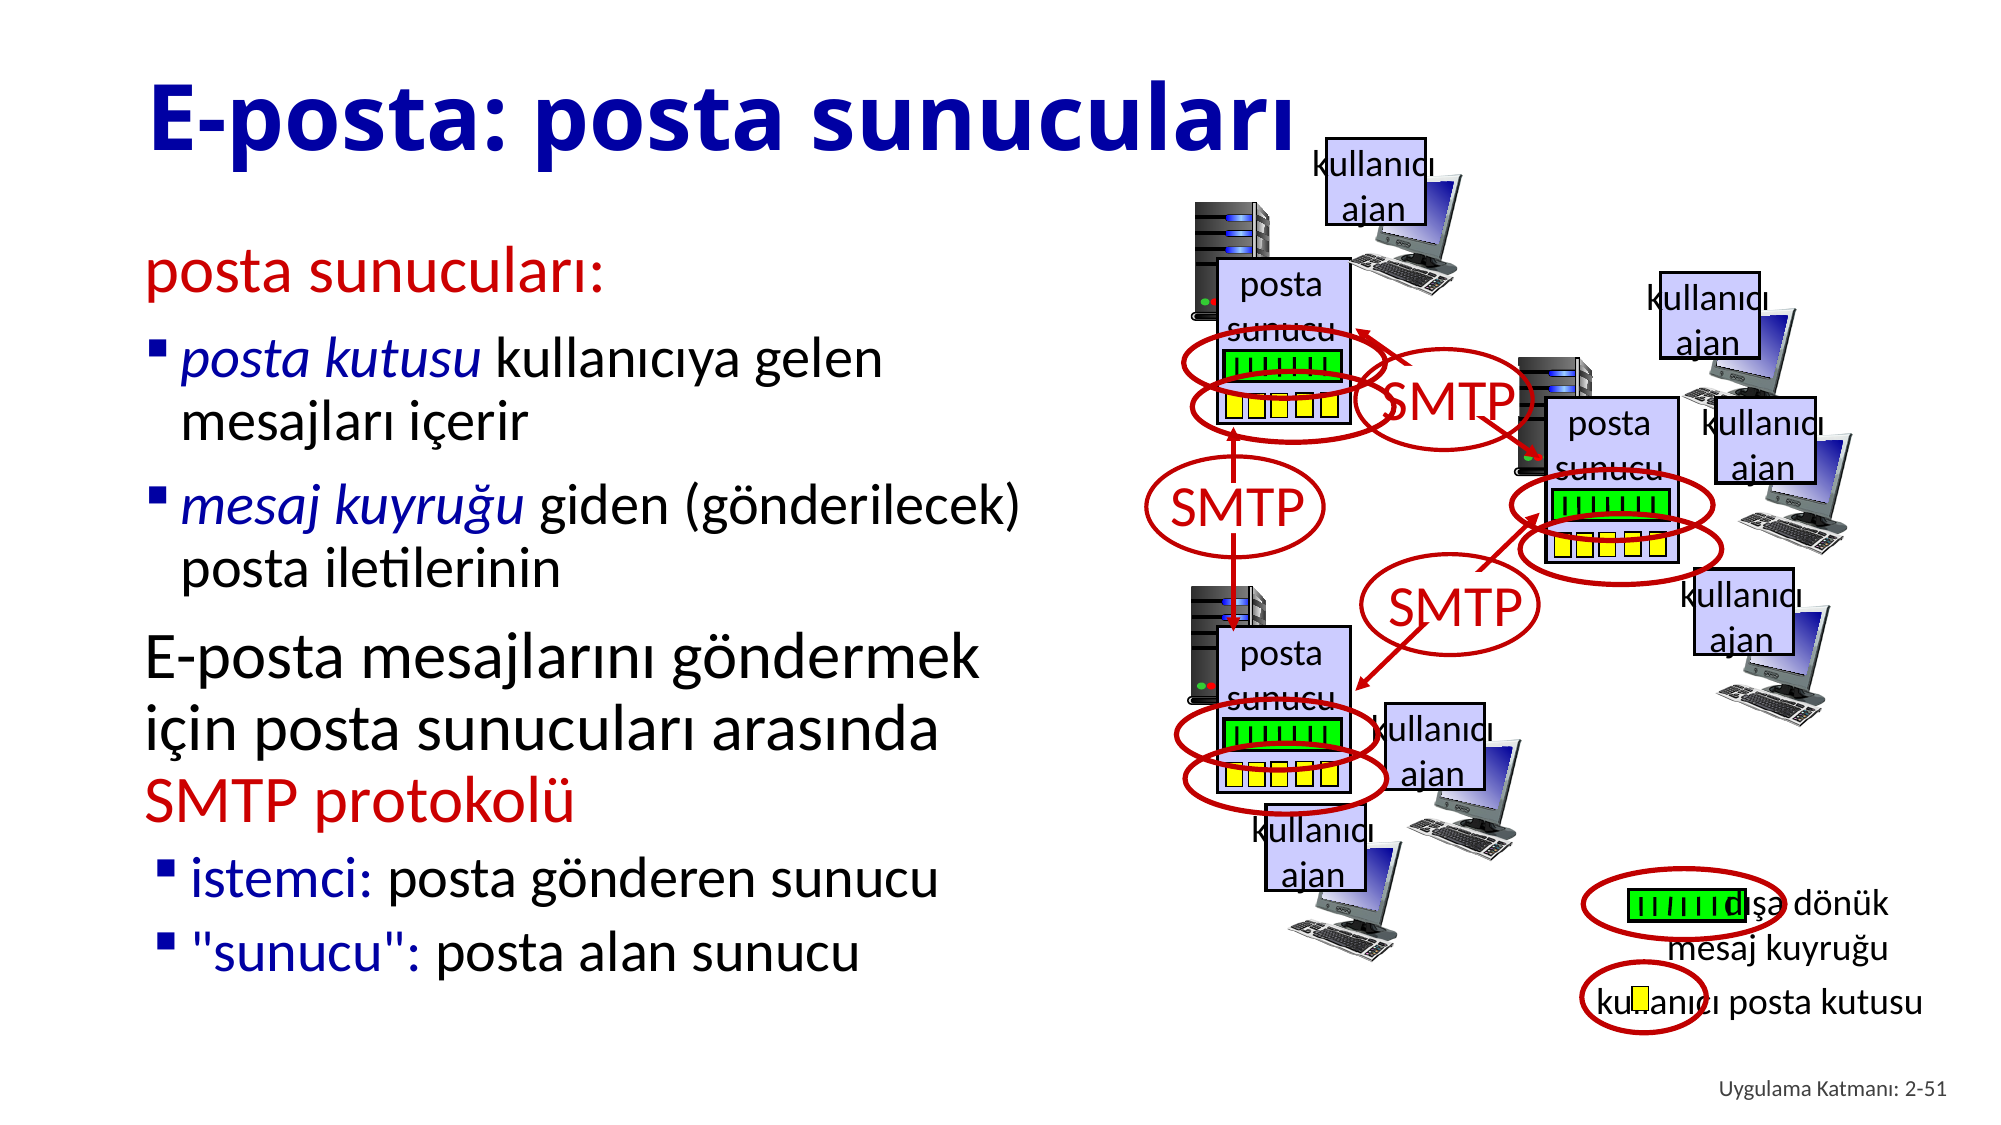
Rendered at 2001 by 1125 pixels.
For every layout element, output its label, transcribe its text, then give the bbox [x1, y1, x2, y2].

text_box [1154, 131, 1857, 972]
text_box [1722, 870, 1914, 1031]
slide_number Uygulama Katmanı: 2-51 [1512, 1056, 1963, 1117]
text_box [1146, 348, 1539, 655]
text_box posta sunucuları: posta kutusu kullanıcıya gelen mesajları içerir mesaj kuyruğu giden (gönderilecek) posta iletilerinin E-posta mesajlarını göndermek için posta sunucuları arasında SMTP protokolü istemci: posta gönderen sunucu "sunucu": posta alan sunucu [108, 227, 1040, 990]
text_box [1176, 327, 1785, 940]
title E-posta: posta sunucuları [131, 47, 1856, 195]
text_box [1184, 371, 1722, 1033]
